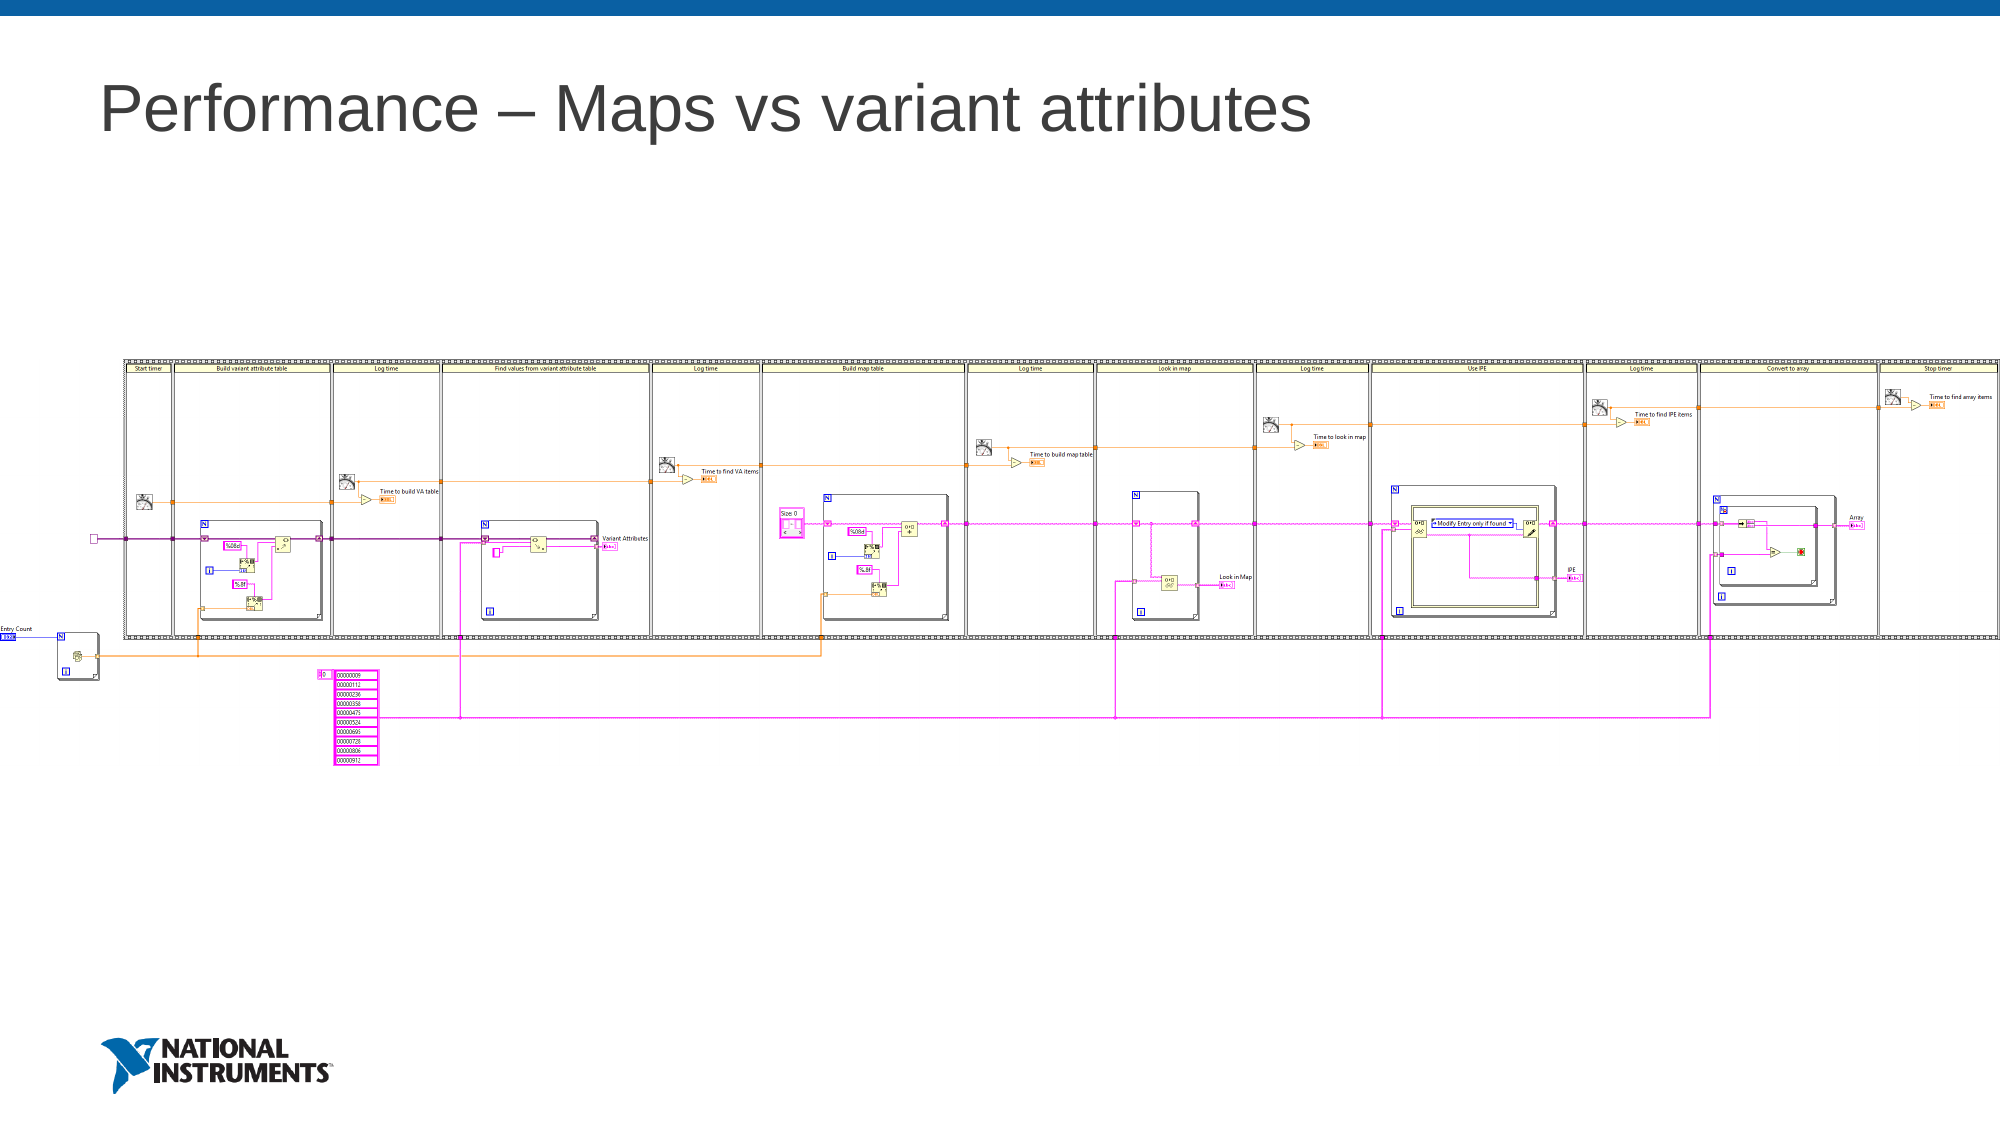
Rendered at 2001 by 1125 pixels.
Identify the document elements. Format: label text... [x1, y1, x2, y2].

picture [0, 359, 2000, 766]
title Performance – Maps vs variant attributes [99, 60, 1900, 160]
